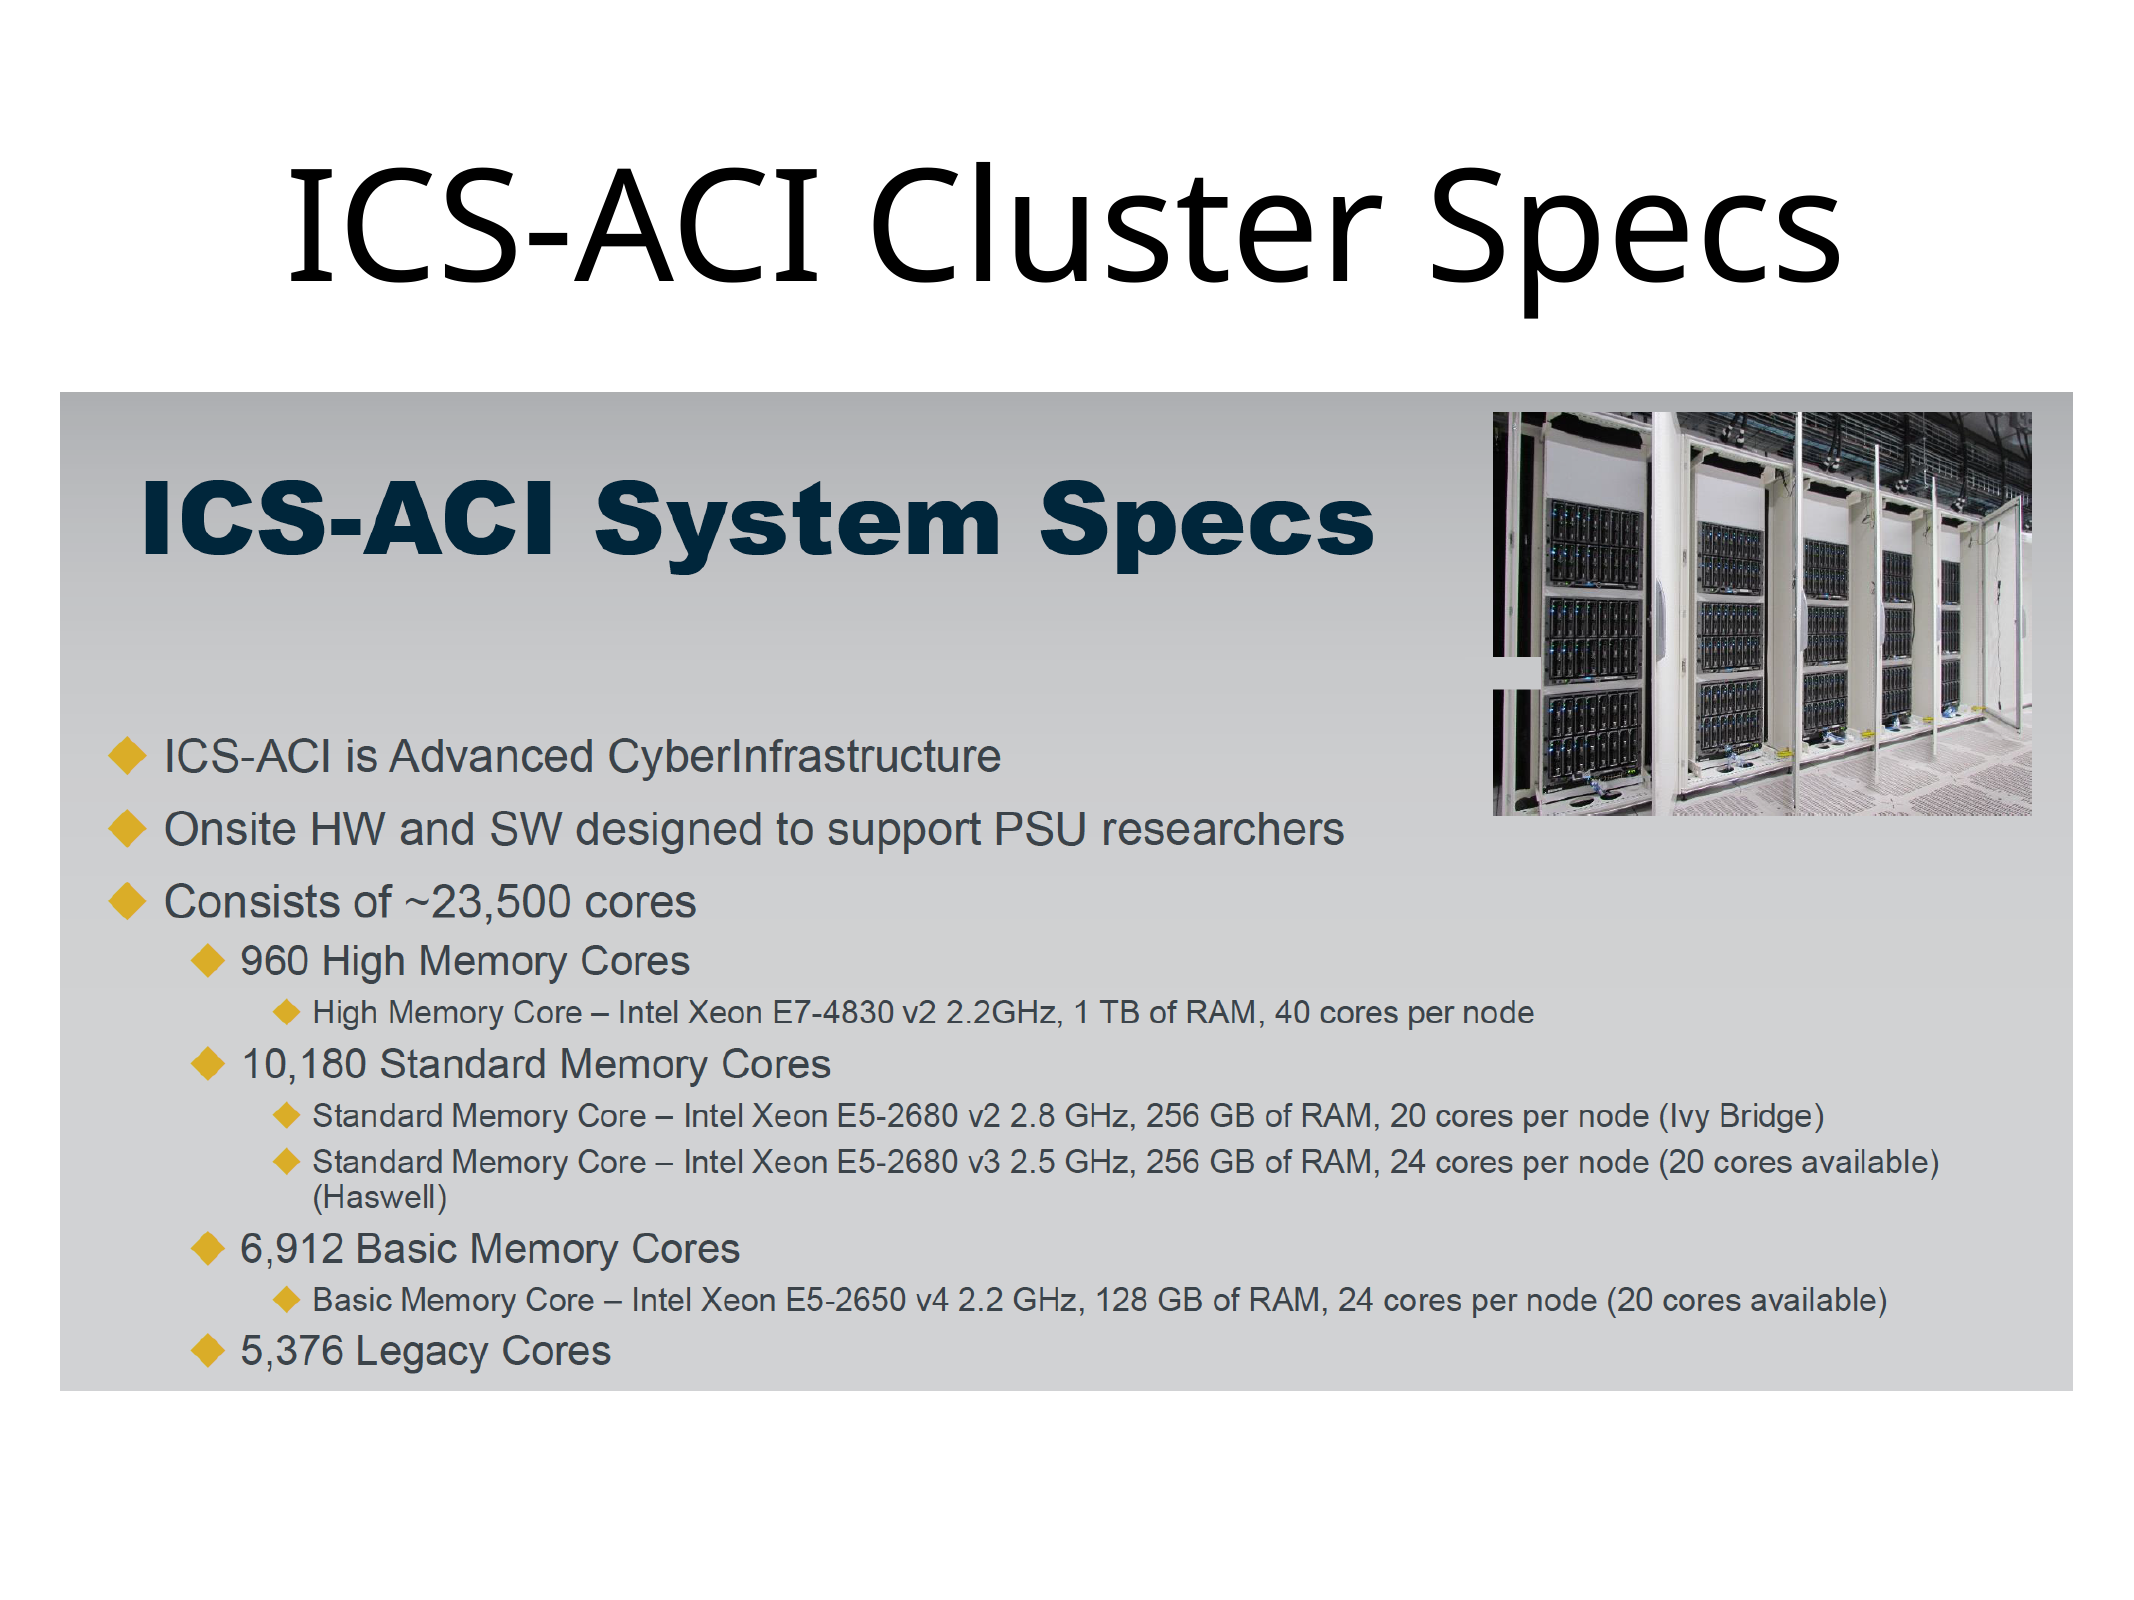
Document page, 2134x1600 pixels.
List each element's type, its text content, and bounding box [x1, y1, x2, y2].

title ICS-ACI Cluster Specs [155, 116, 1978, 321]
picture [60, 392, 2073, 1392]
